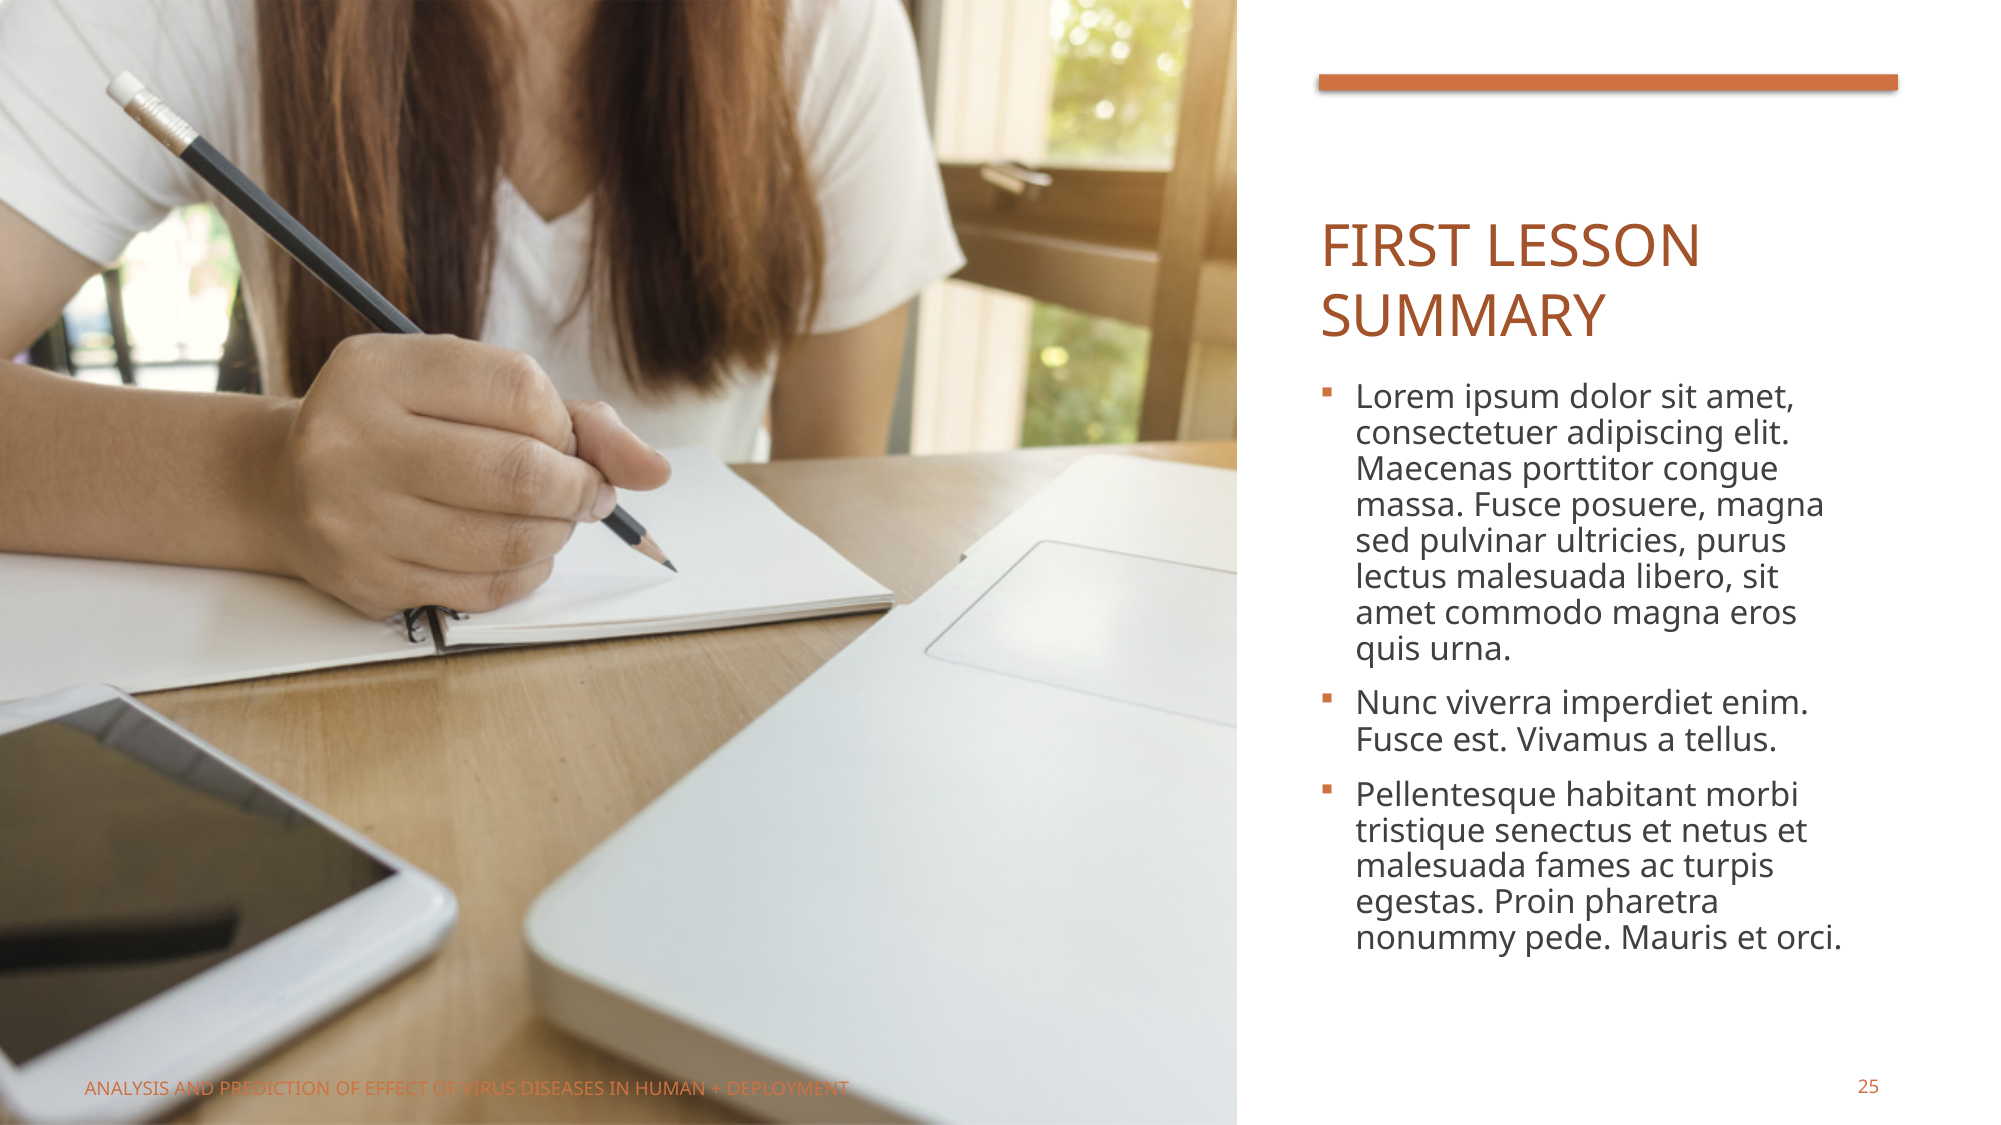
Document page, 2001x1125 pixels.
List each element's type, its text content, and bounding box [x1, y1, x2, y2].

title FIRST LESSON SUMMARY [1305, 81, 1862, 336]
slide_number 25 [1793, 1057, 1895, 1118]
list Lorem ipsum dolor sit amet, consectetuer adipiscing elit. Maecenas porttitor congue massa. Fusce posuere, magna sed pulvinar ultricies, purus lectus malesuada libero, sit amet commodo magna eros quis urna. Nunc viverra imperdiet enim. Fusce est. Vivamus a tellus. Pellentesque habitant morbi tristique senectus et netus et malesuada fames ac turpis egestas. Proin pharetra nonummy pede. Mauris et orci. [1305, 336, 1862, 1001]
picture [0, 0, 1237, 1125]
